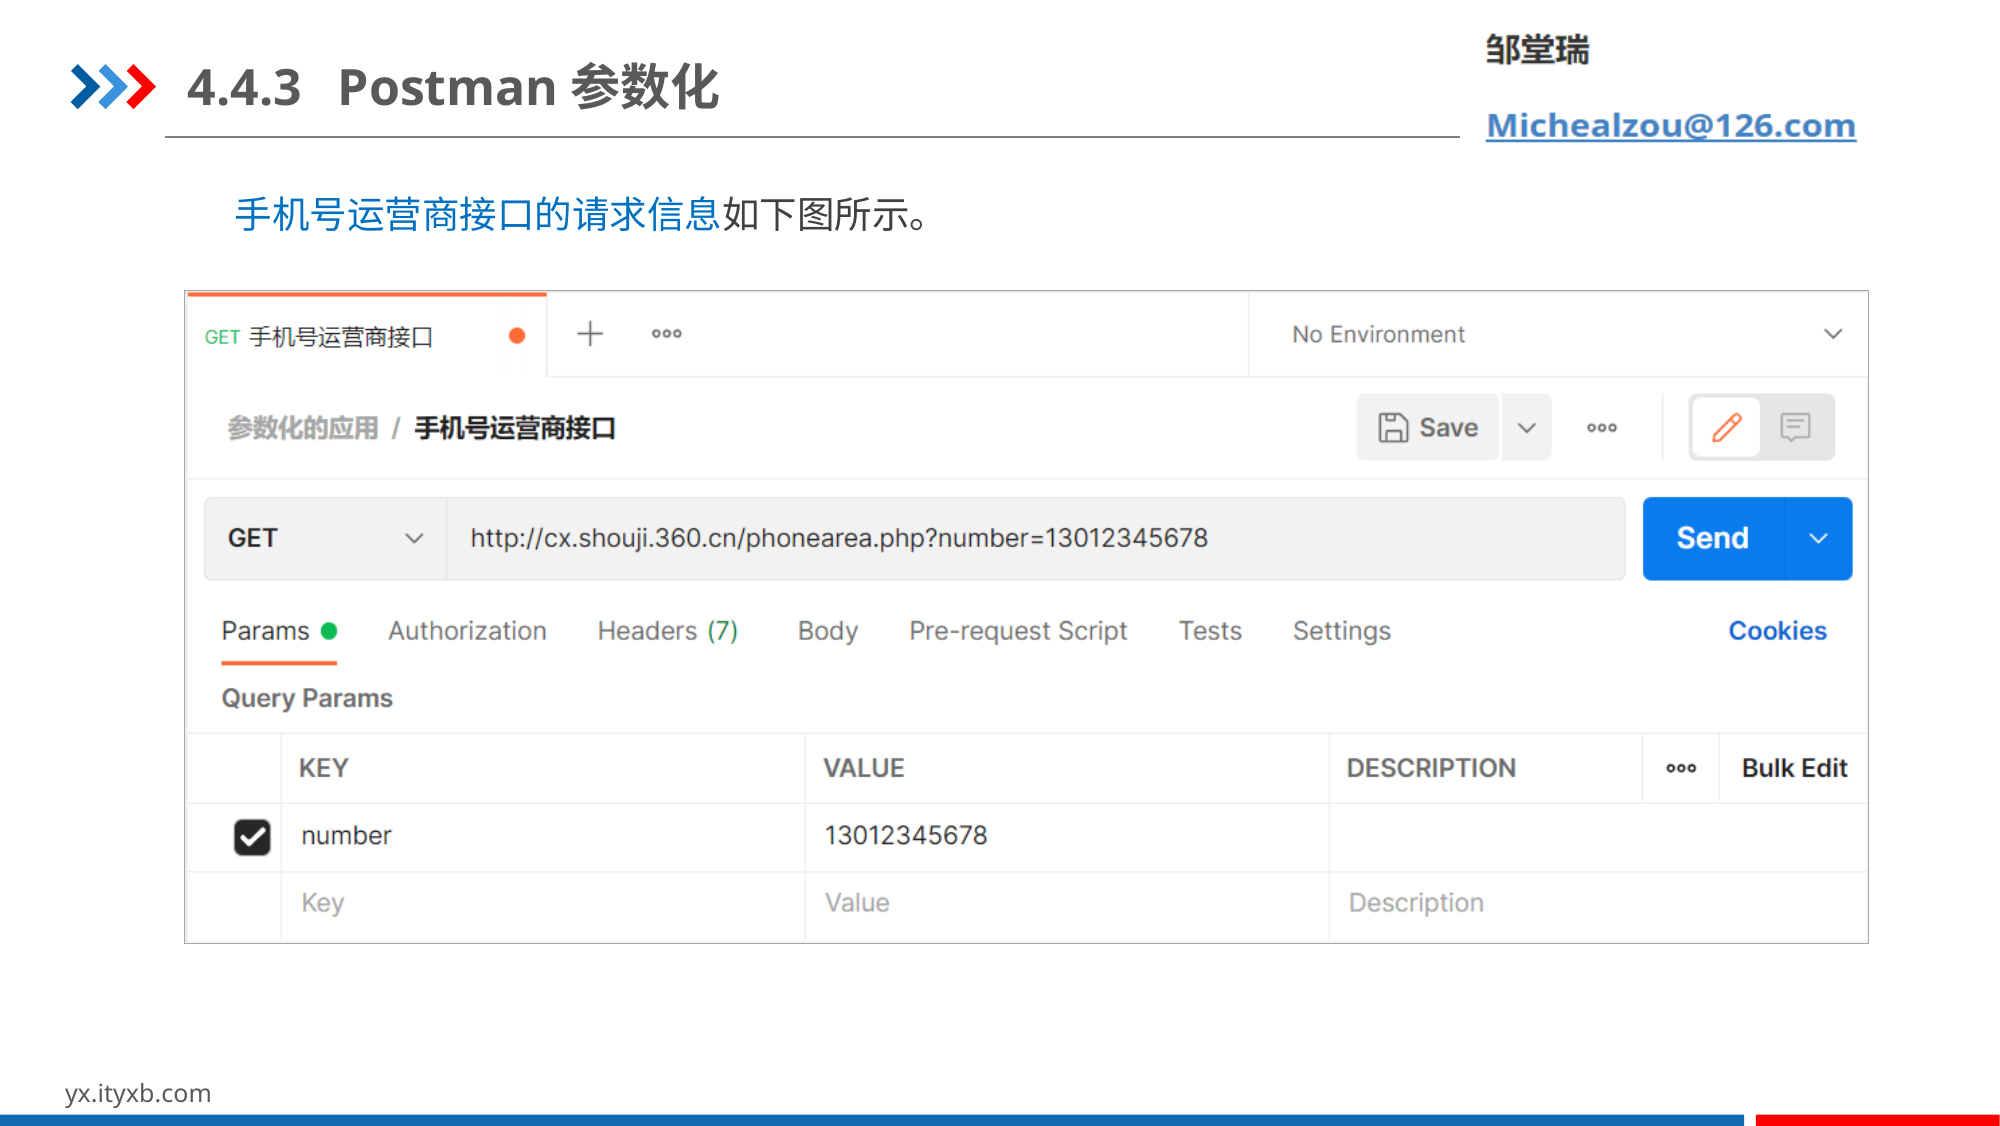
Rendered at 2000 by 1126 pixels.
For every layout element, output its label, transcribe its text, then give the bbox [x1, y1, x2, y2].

picture [184, 290, 1869, 944]
picture [1460, 0, 1898, 145]
text_box 手机号运营商接口的请求信息如下图所示。 [220, 161, 1828, 244]
text_box 4.4.3 Postman参数化 [187, 43, 827, 127]
